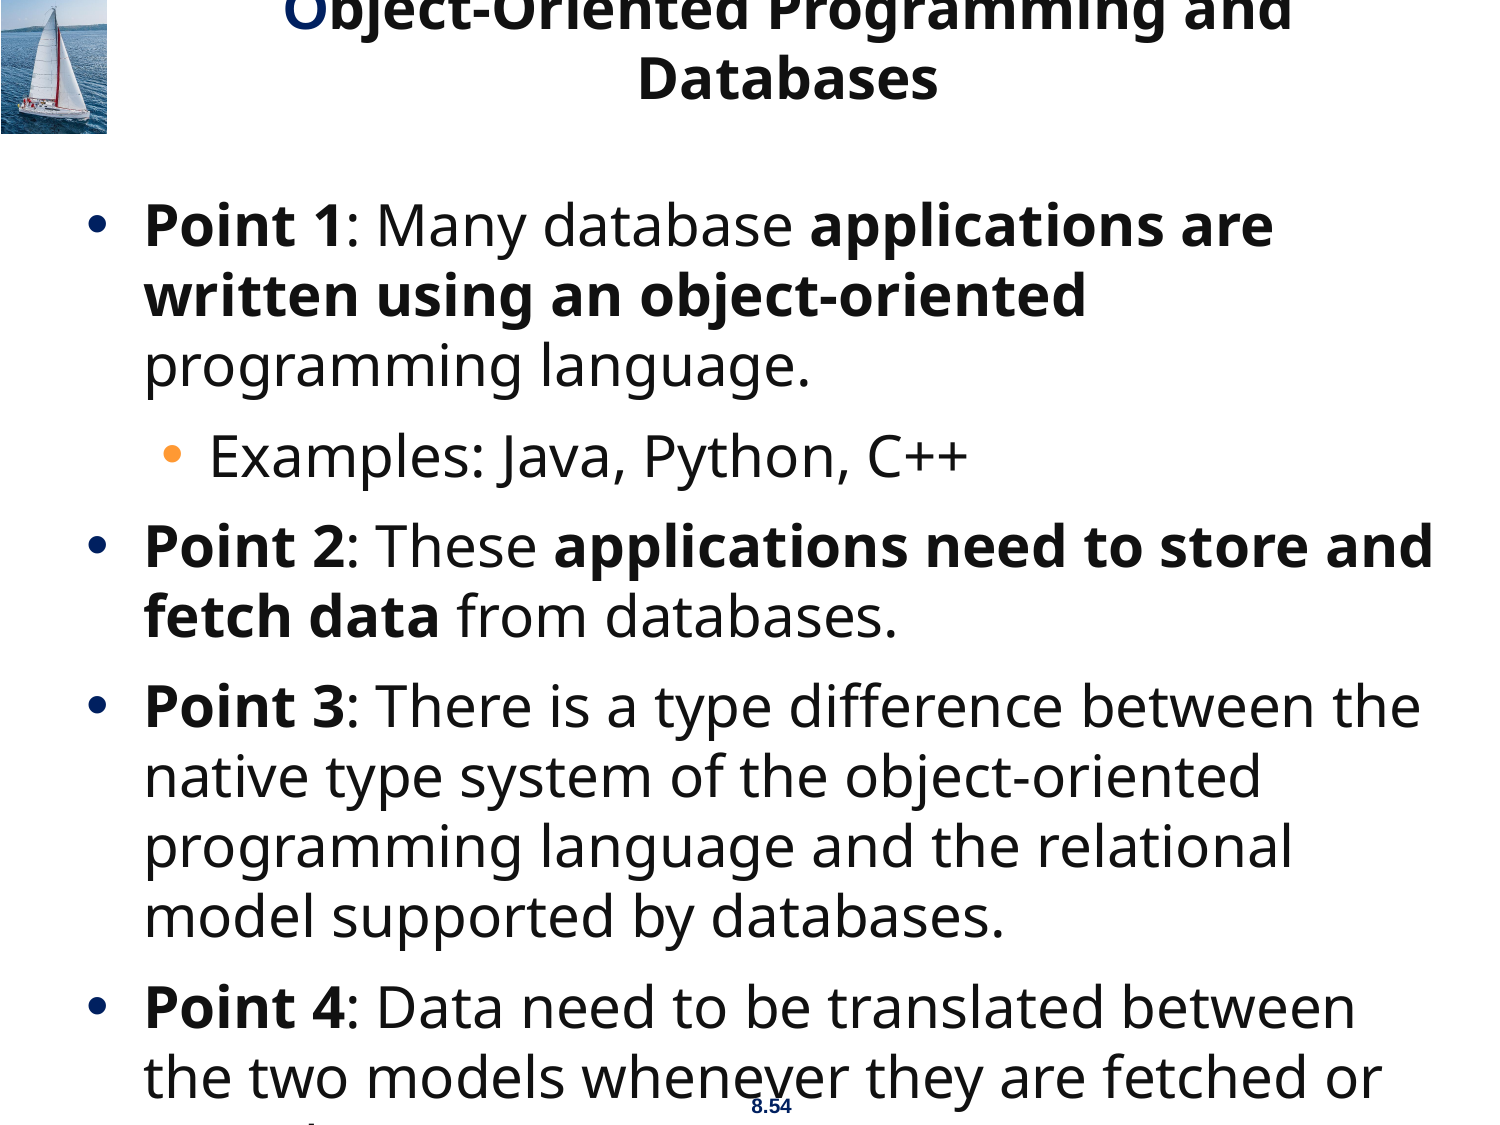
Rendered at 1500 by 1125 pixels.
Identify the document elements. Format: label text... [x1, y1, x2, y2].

title Object-Oriented Programming and Databases [125, 18, 1452, 120]
list Point 1: Many database applications are written using an object-oriented programming language. Examples: Java, Python, C++ Point 2: These applications need to store and fetch data from databases. Point 3: There is a type difference between the native type system of the object-oriented programming language and the relational model supported by databases. Point 4: Data need to be translated between the two models whenever they are fetched or stored. [71, 180, 1451, 1062]
picture [1, 0, 107, 134]
